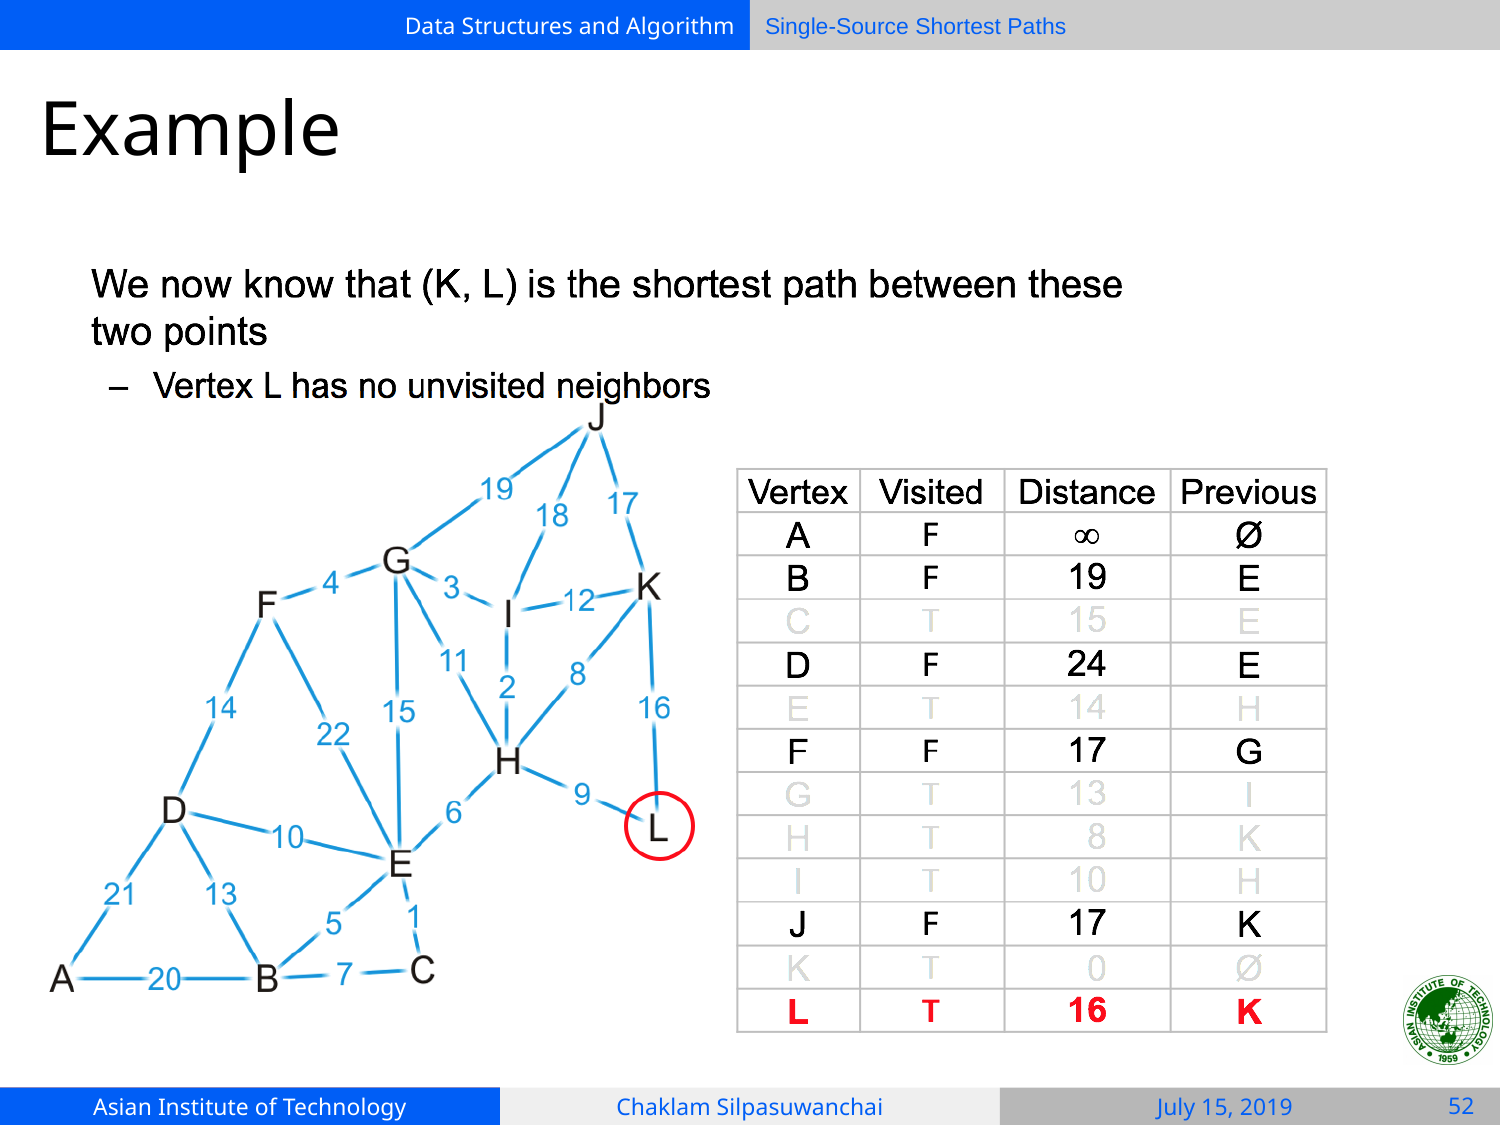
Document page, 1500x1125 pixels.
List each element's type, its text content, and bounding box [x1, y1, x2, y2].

picture [1403, 975, 1493, 1065]
picture [24, 247, 1365, 1053]
slide_number ‹#› [1422, 1088, 1500, 1125]
title Example [24, 50, 1475, 213]
